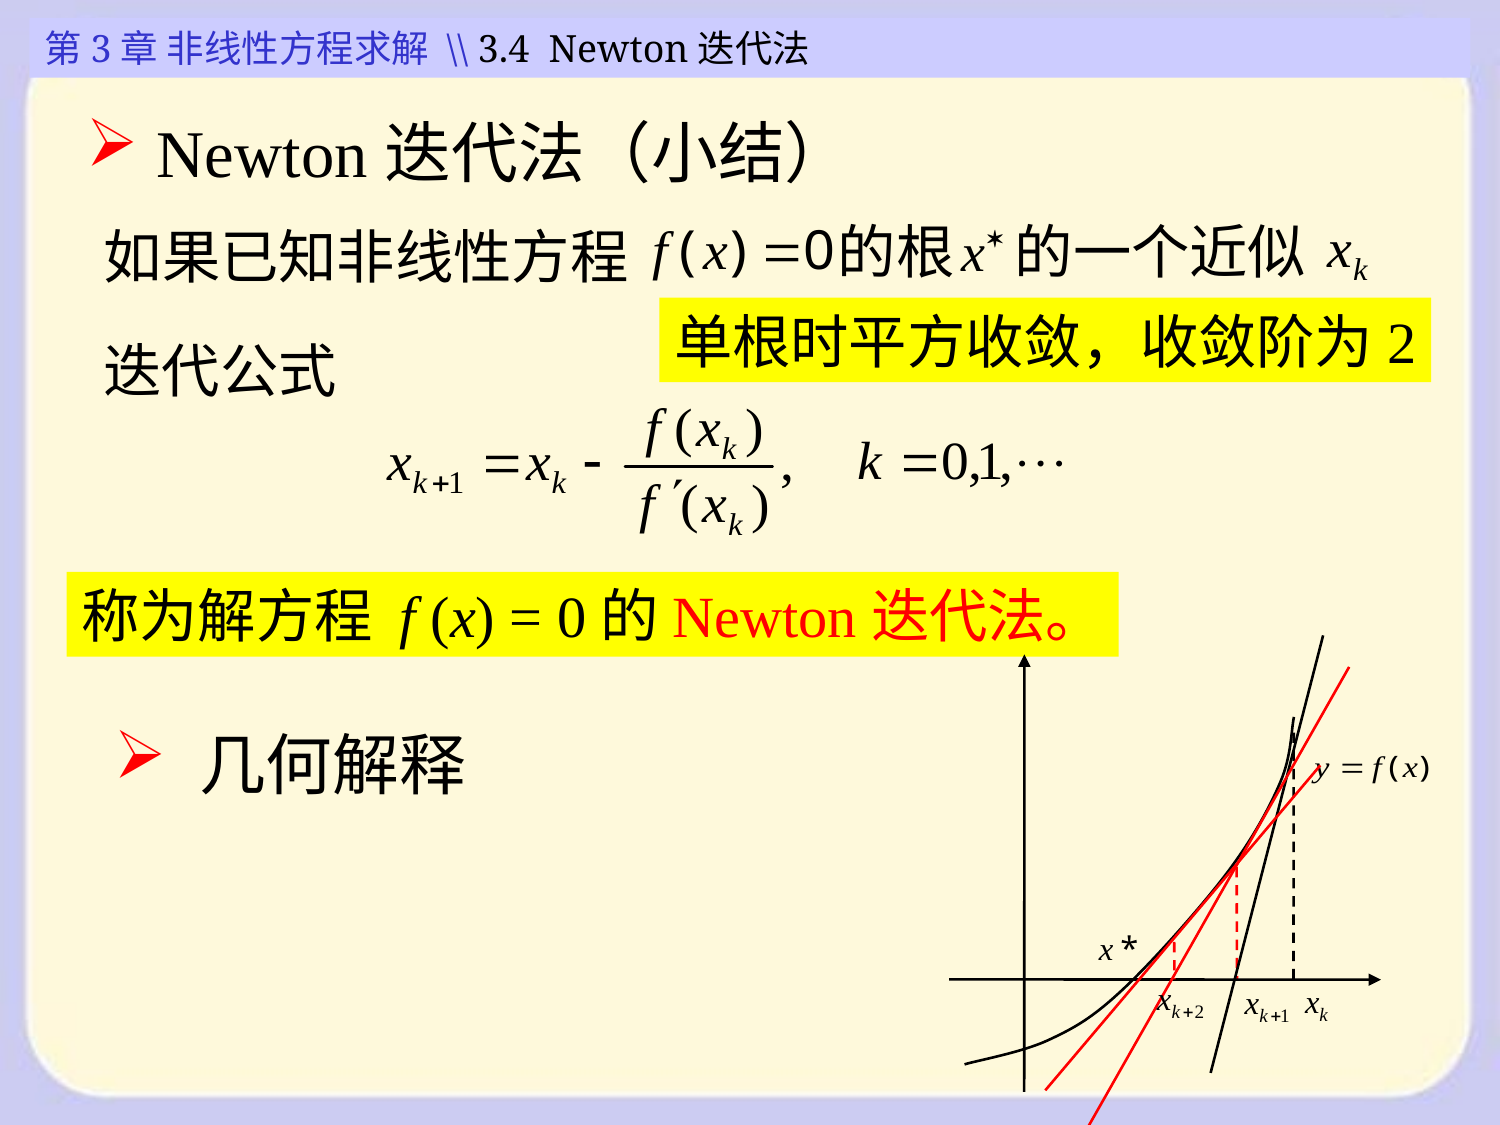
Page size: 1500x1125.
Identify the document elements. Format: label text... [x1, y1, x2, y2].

picture [0, 0, 1500, 1125]
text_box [376, 394, 805, 548]
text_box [1316, 213, 1383, 295]
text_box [848, 429, 1076, 503]
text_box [1150, 977, 1211, 1027]
text_box 第3章 非线性方程求解 \\ 3.4 Newton迭代法 [29, 17, 1471, 78]
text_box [1237, 981, 1296, 1031]
text_box 的一个近似 [1000, 208, 1323, 293]
text_box 几何解释 [100, 715, 502, 811]
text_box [950, 213, 1015, 286]
text_box [1090, 716, 1294, 969]
text_box 单根时平方收敛，收敛阶为2 [659, 297, 1432, 383]
text_box [1294, 973, 1381, 986]
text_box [1092, 930, 1140, 969]
text_box Newton迭代法（小结） [72, 103, 867, 199]
text_box [1018, 654, 1031, 979]
text_box 的根 [823, 208, 970, 293]
text_box [964, 934, 1137, 1065]
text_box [633, 219, 844, 297]
text_box 如果已知非线性方程 [89, 213, 644, 298]
text_box 称为解方程 f (x) = 0的Newton迭代法。 [66, 571, 1119, 657]
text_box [1298, 983, 1337, 1030]
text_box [1305, 749, 1437, 793]
text_box 迭代公式 [88, 326, 352, 411]
